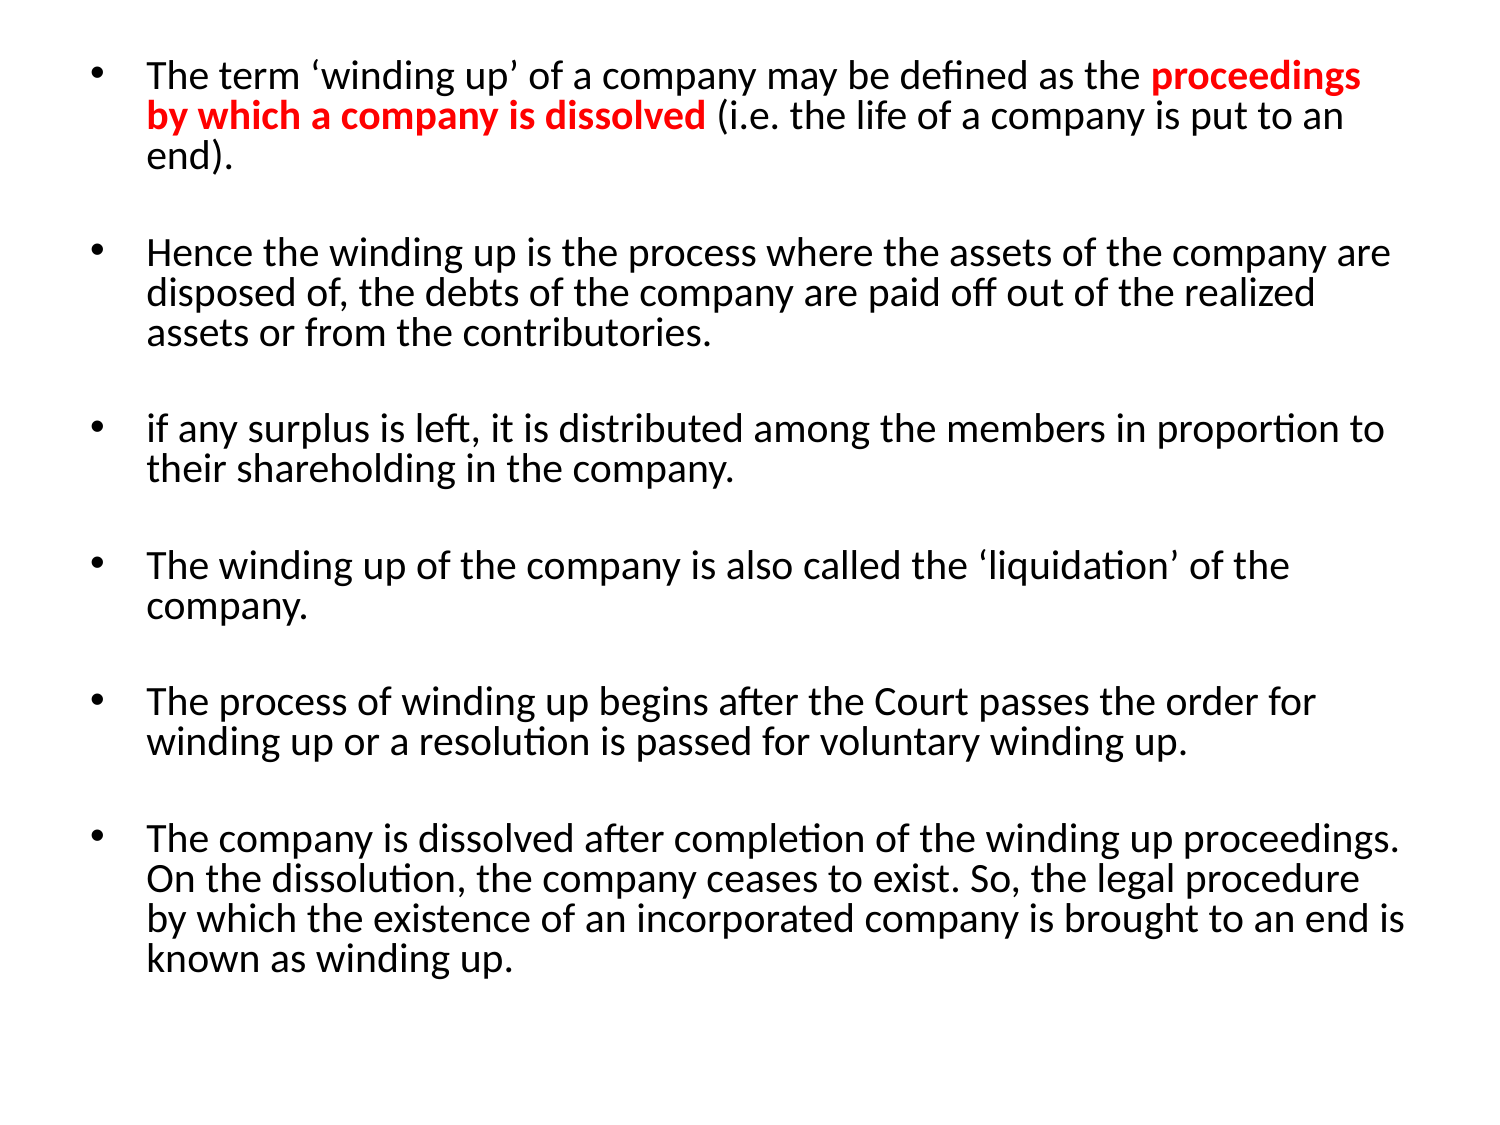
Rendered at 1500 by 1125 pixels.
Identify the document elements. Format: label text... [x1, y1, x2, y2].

list The term ‘winding up’ of a company may be defined as the proceedings by which a company is dissolved (i.e. the life of a company is put to an end). Hence the winding up is the process where the assets of the company are disposed of, the debts of the company are paid off out of the realized assets or from the contributories. if any surplus is left, it is distributed among the members in proportion to their shareholding in the company. The winding up of the company is also called the ‘liquidation’ of the company. The process of winding up begins after the Court passes the order for winding up or a resolution is passed for voluntary winding up. The company is dissolved after completion of the winding up proceedings. On the dissolution, the company ceases to exist. So, the legal procedure by which the existence of an incorporated company is brought to an end is known as winding up. [75, 50, 1425, 1075]
